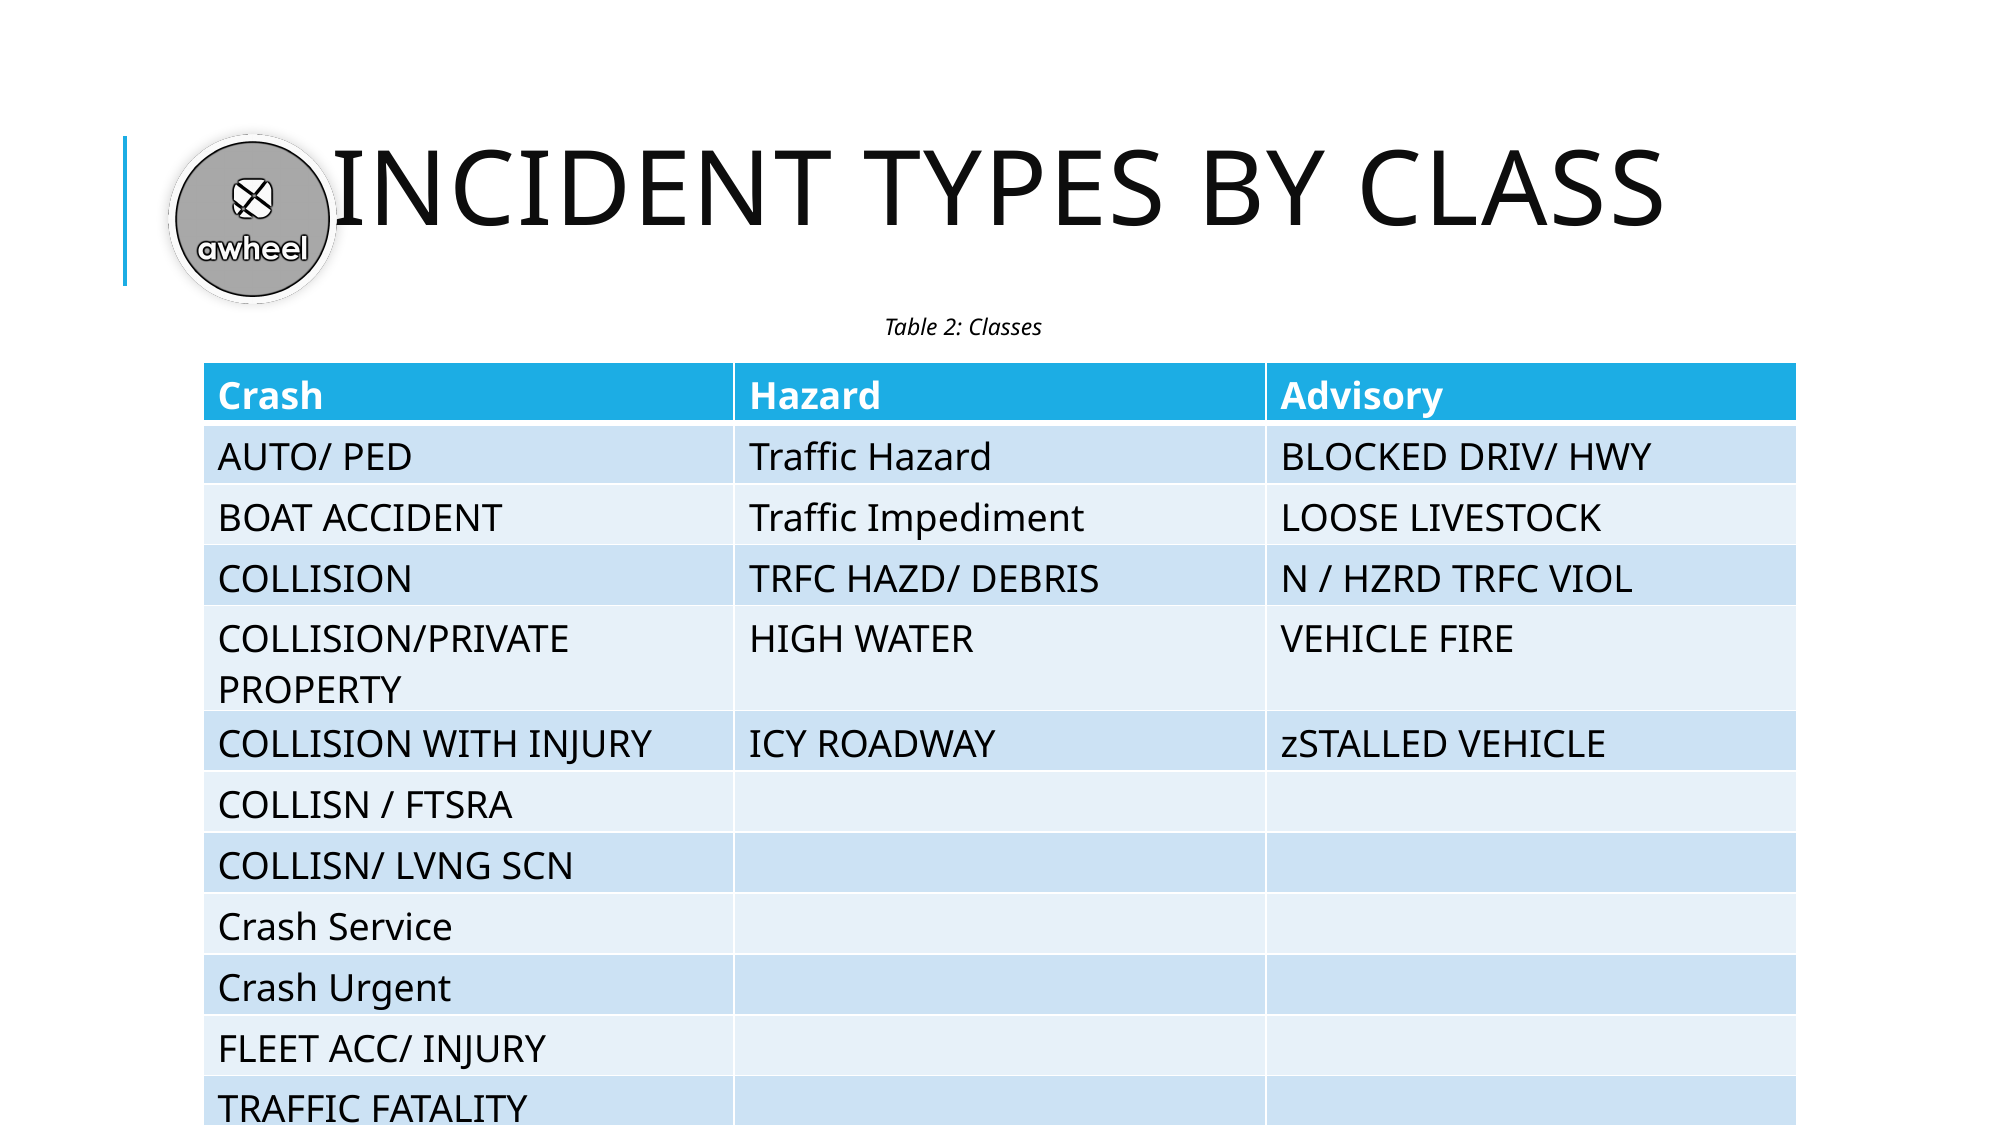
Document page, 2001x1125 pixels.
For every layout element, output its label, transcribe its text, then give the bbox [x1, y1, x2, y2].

table_cell BOAT ACCIDENT [204, 485, 733, 544]
table_cell [1267, 1076, 1796, 1125]
table_cell ICY ROADWAY [735, 711, 1265, 770]
table_cell COLLISION WITH INJURY [204, 711, 733, 770]
table_cell [735, 955, 1265, 1014]
table_cell Crash Urgent [204, 955, 733, 1014]
table_cell N / HZRD TRFC VIOL [1267, 545, 1796, 605]
table_cell TRFC HAZD/ DEBRIS [735, 545, 1265, 605]
table_cell Traffic Impediment [735, 485, 1265, 544]
table_cell HIGH WATER [735, 606, 1265, 710]
table_cell [1267, 833, 1796, 892]
table_header Crash [204, 363, 733, 420]
table_cell [735, 833, 1265, 892]
table_cell [735, 1016, 1265, 1075]
table_cell COLLISN / FTSRA [204, 772, 733, 831]
table_cell VEHICLE FIRE [1267, 606, 1796, 710]
table_cell FLEET ACC/ INJURY [204, 1016, 733, 1075]
table_cell [1267, 772, 1796, 831]
table_header Advisory [1267, 363, 1796, 420]
table_cell LOOSE LIVESTOCK [1267, 485, 1796, 544]
picture [167, 134, 337, 304]
table_cell [735, 894, 1265, 953]
table_cell COLLISION/PRIVATE PROPERTY [204, 606, 733, 710]
table_cell [1267, 955, 1796, 1014]
title Incident types by class [202, 72, 1798, 319]
table_header Hazard [735, 363, 1265, 420]
table_cell BLOCKED DRIV/ HWY [1267, 426, 1796, 483]
table_cell AUTO/ PED [204, 426, 733, 483]
table_cell COLLISN/ LVNG SCN [204, 833, 733, 892]
table_cell [1267, 894, 1796, 953]
table_cell Traffic Hazard [735, 426, 1265, 483]
text_box Table 2: Classes [794, 305, 1133, 348]
table_cell [1267, 1016, 1796, 1075]
table_cell zSTALLED VEHICLE [1267, 711, 1796, 770]
table_cell Crash Service [204, 894, 733, 953]
table_cell [735, 772, 1265, 831]
table_cell COLLISION [204, 545, 733, 605]
table_cell TRAFFIC FATALITY [204, 1076, 733, 1125]
table_cell [735, 1076, 1265, 1125]
